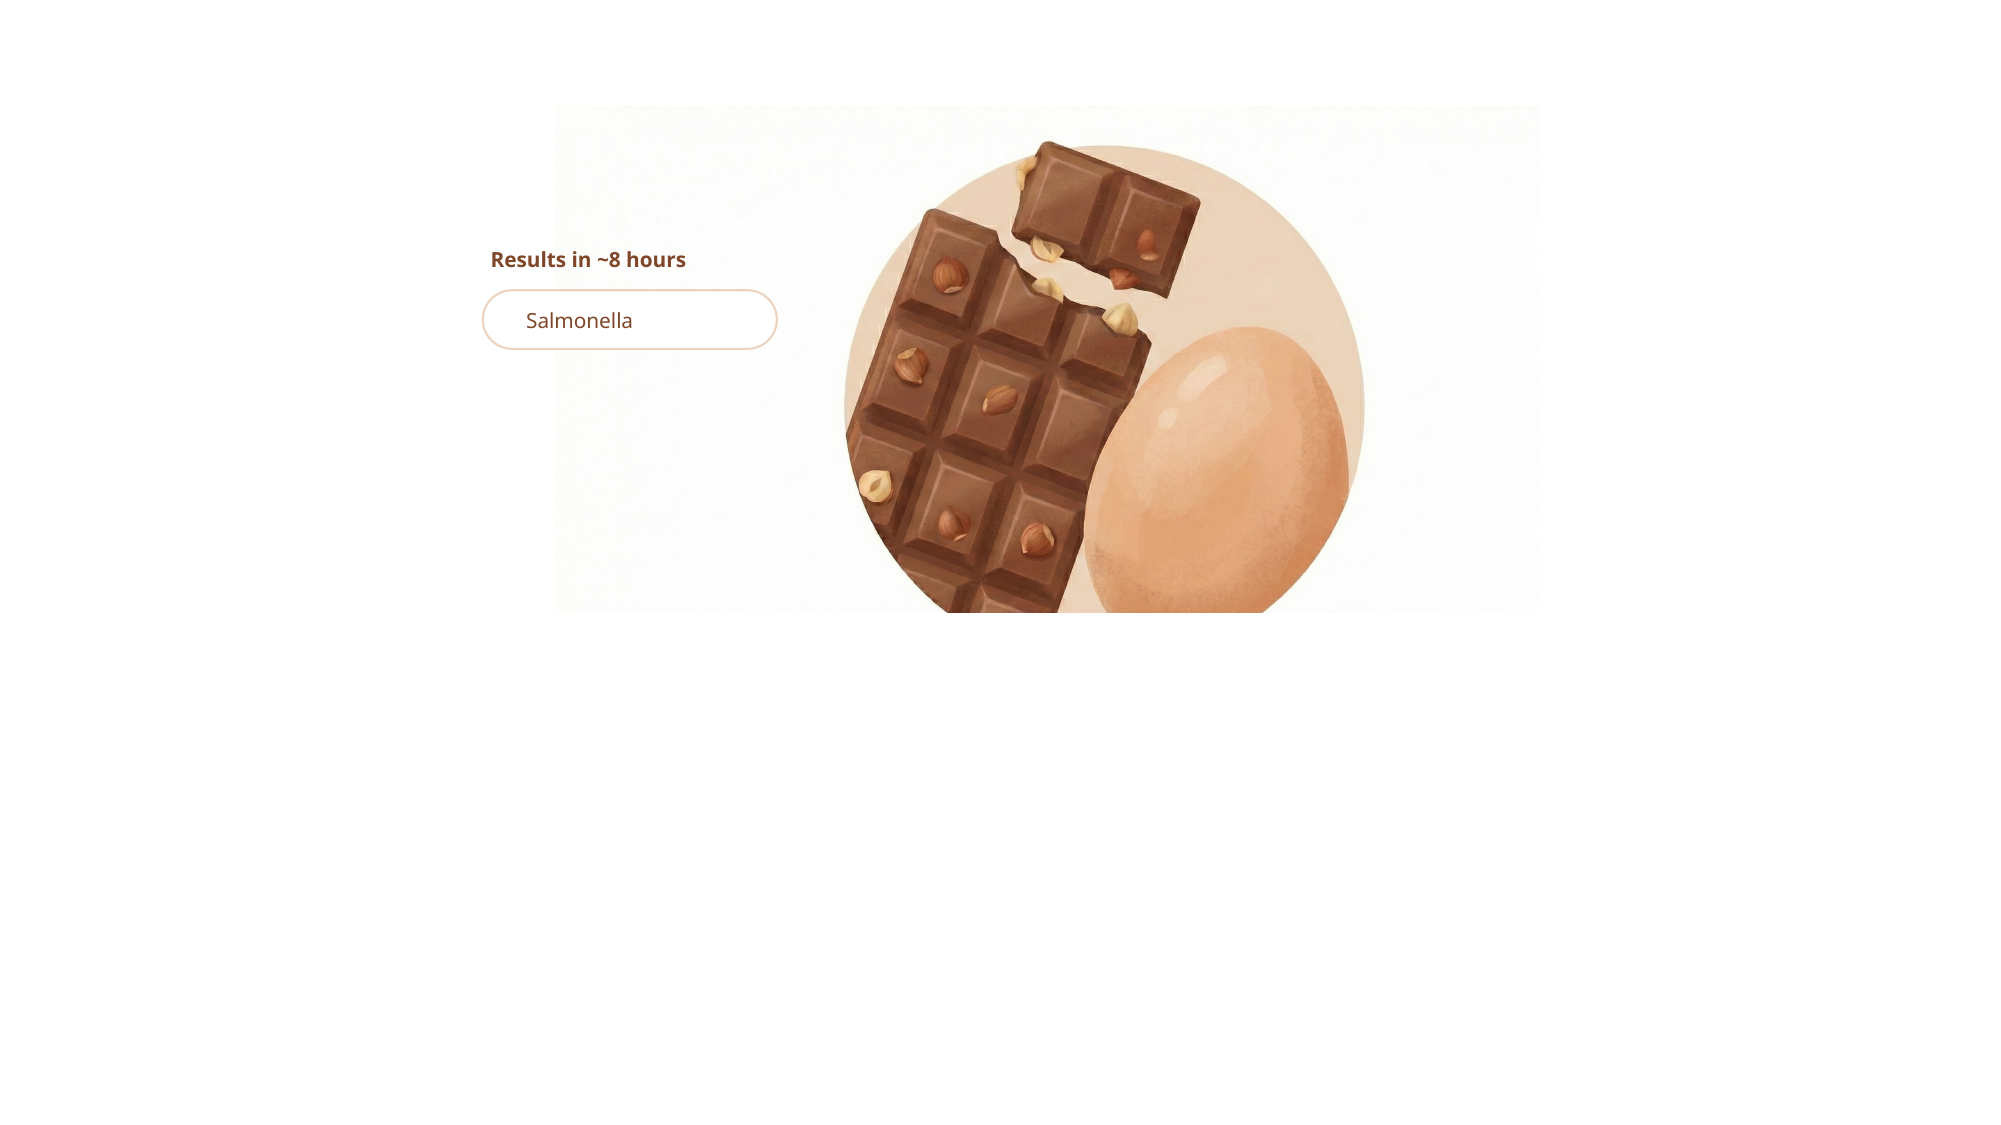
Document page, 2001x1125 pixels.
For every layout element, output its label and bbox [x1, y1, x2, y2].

text_box [475, 106, 1539, 613]
